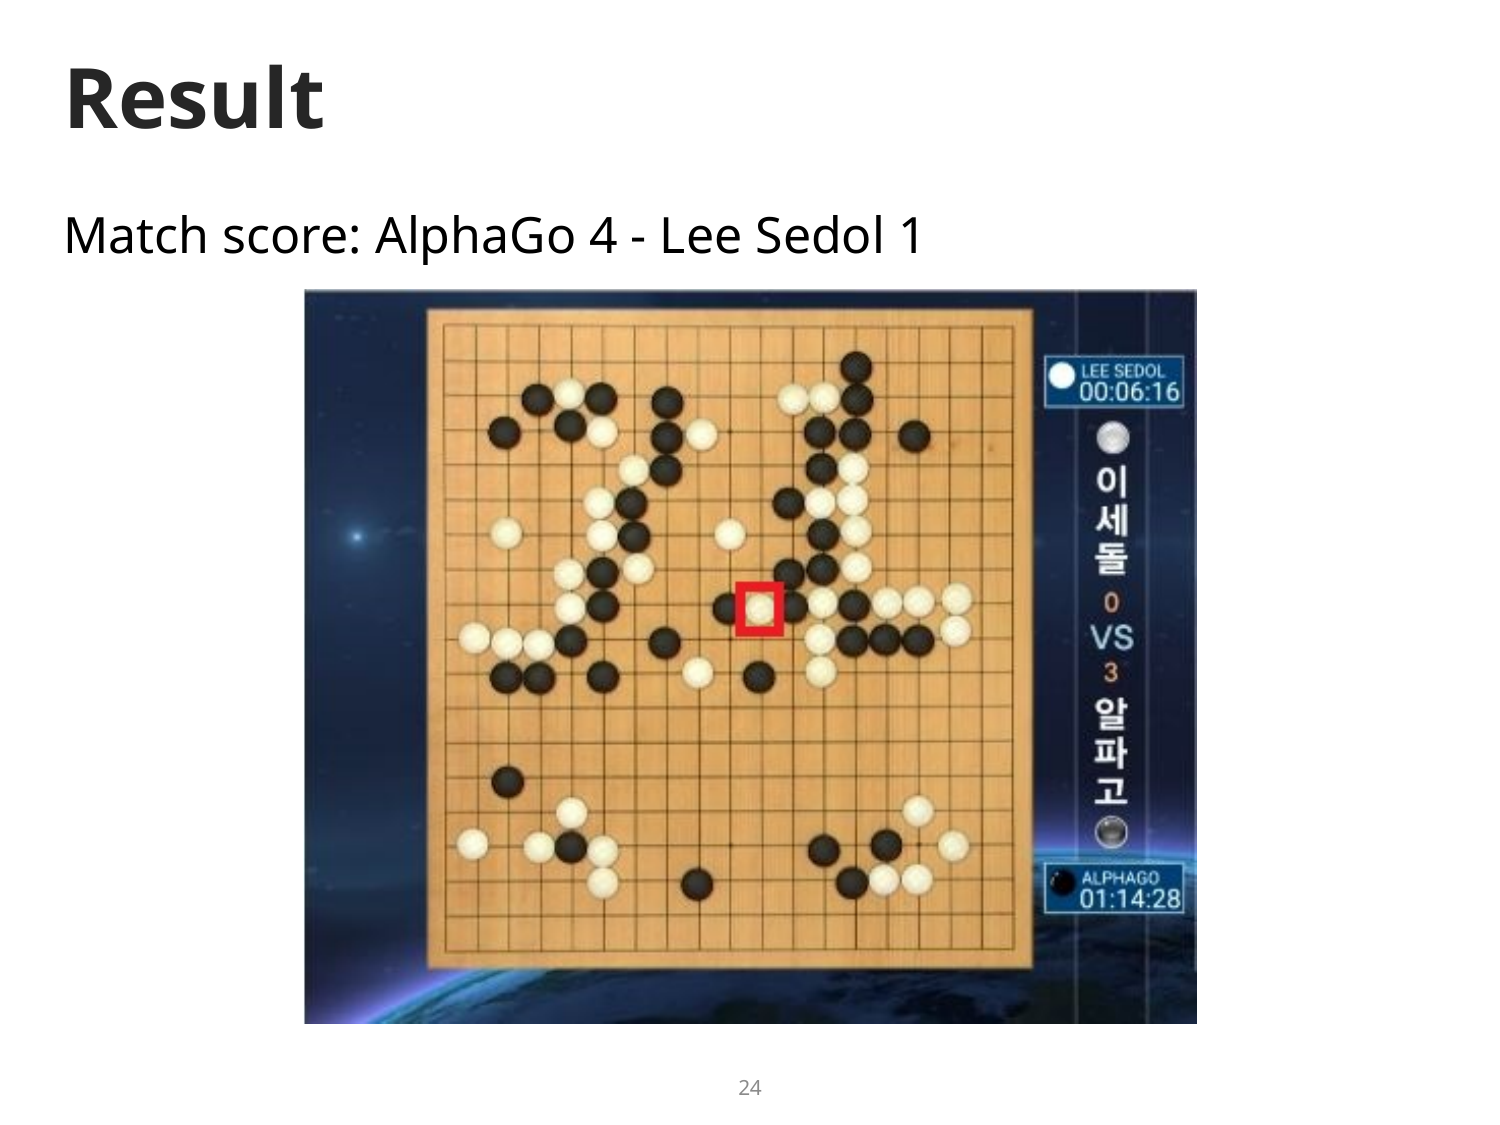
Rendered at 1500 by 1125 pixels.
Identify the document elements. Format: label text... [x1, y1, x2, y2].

text_box Match score: AlphaGo 4 - Lee Sedol 1 [48, 196, 943, 271]
title Result [48, 41, 1456, 149]
slide_number 24 [575, 1058, 925, 1119]
picture [302, 289, 1198, 1024]
